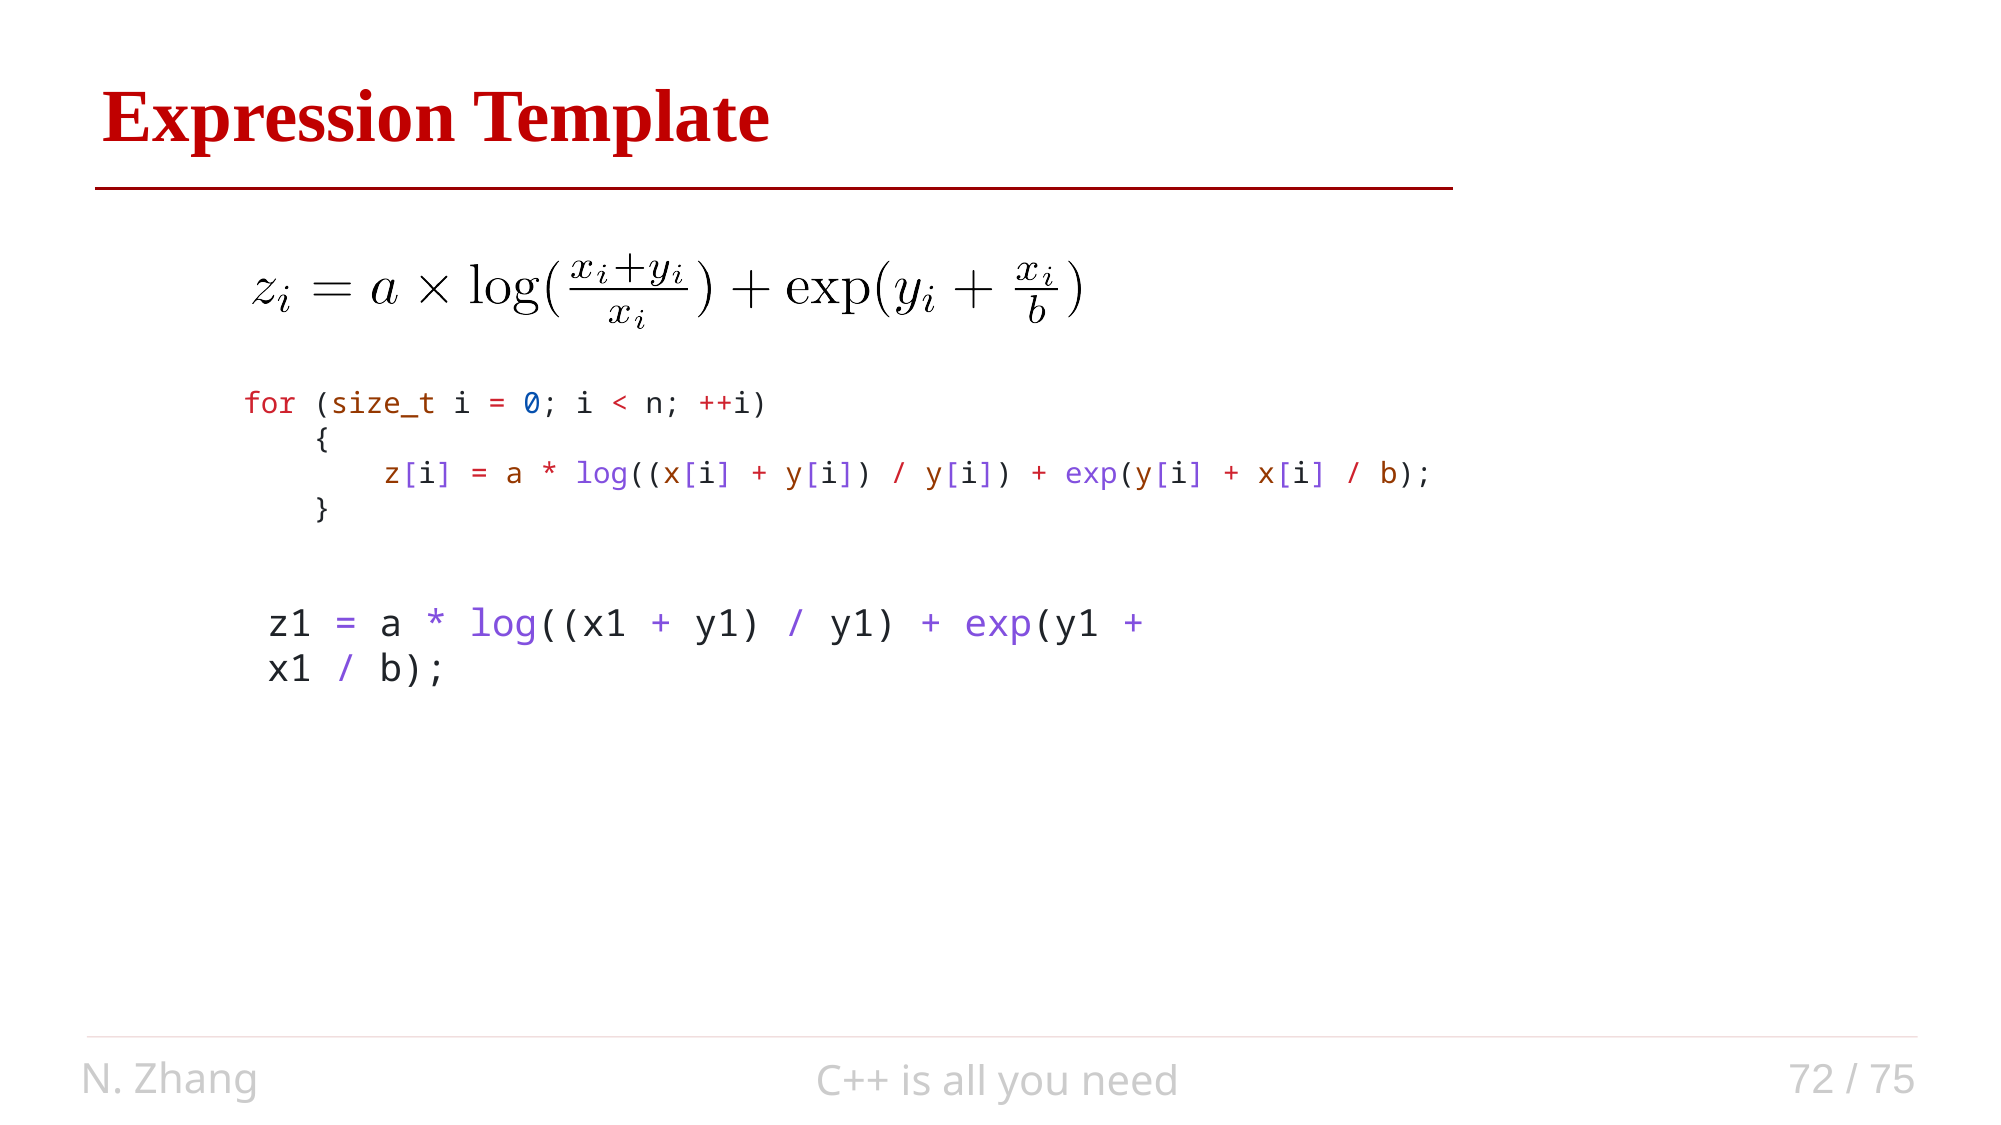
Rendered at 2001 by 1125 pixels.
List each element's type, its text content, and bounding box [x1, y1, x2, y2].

text_box N. Zhang [65, 1044, 274, 1110]
text_box for (size_t i = 0; i < n; ++i) { z[i] = a * log((x[i] + y[i]) / y[i]) + exp(y[i] + x[i] / b); } [228, 376, 1502, 532]
text_box Expression Template [88, 58, 1166, 164]
text_box 72 / 75 [1773, 1044, 1931, 1110]
text_box z1 = a * log((x1 + y1) / y1) + exp(y1 + x1 / b); [252, 591, 1252, 697]
text_box C++ is all you need [800, 1046, 1195, 1112]
picture [252, 253, 1081, 329]
